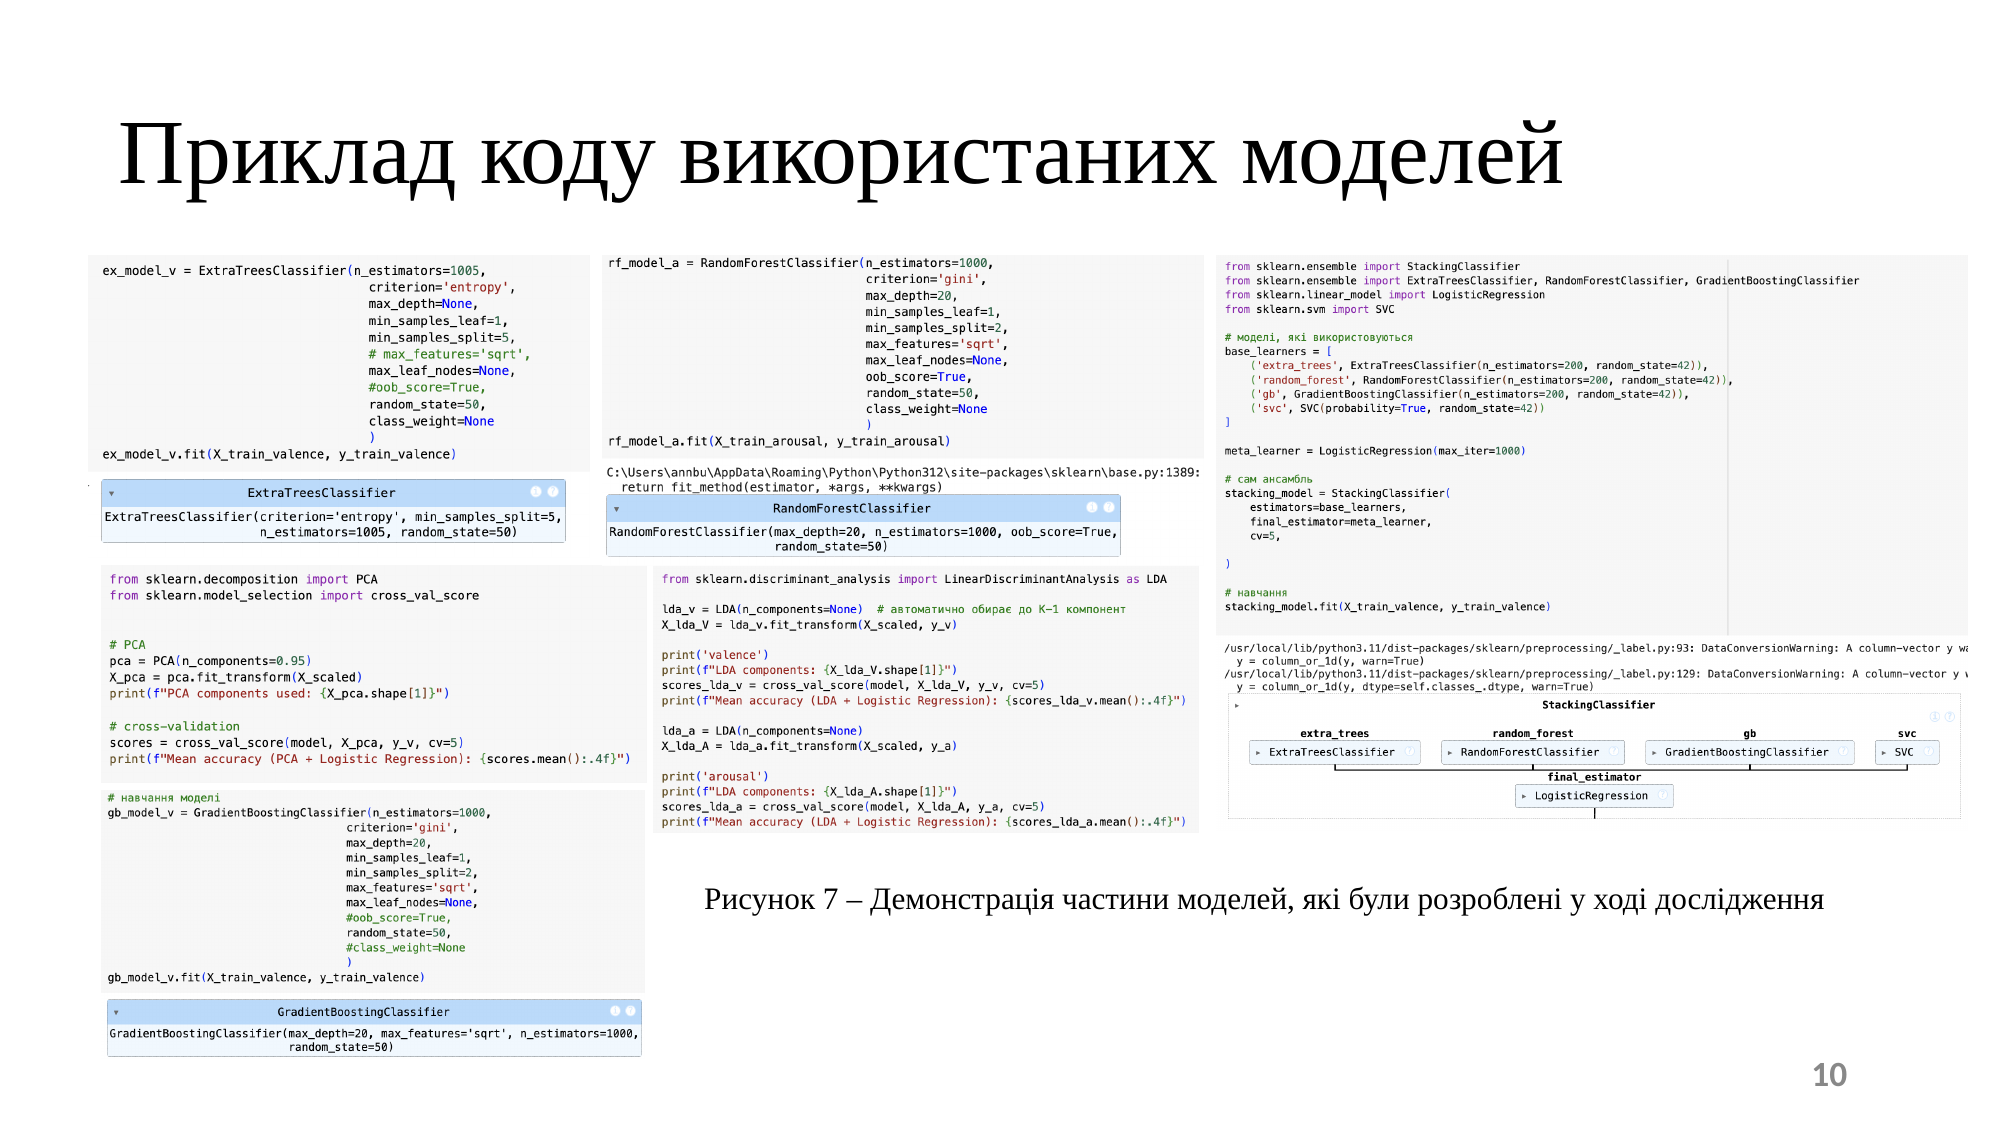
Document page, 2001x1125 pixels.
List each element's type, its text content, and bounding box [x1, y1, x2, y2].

picture [88, 255, 591, 558]
picture [101, 255, 1205, 834]
picture [101, 790, 645, 1059]
text_box Рисунок 7 – Демонстрація частини моделей, які були розроблені у ході дослідження [689, 871, 1914, 924]
slide_number 10 [1412, 1042, 1863, 1103]
picture [1216, 255, 1968, 831]
title Приклад коду використаних моделей [103, 44, 1798, 263]
